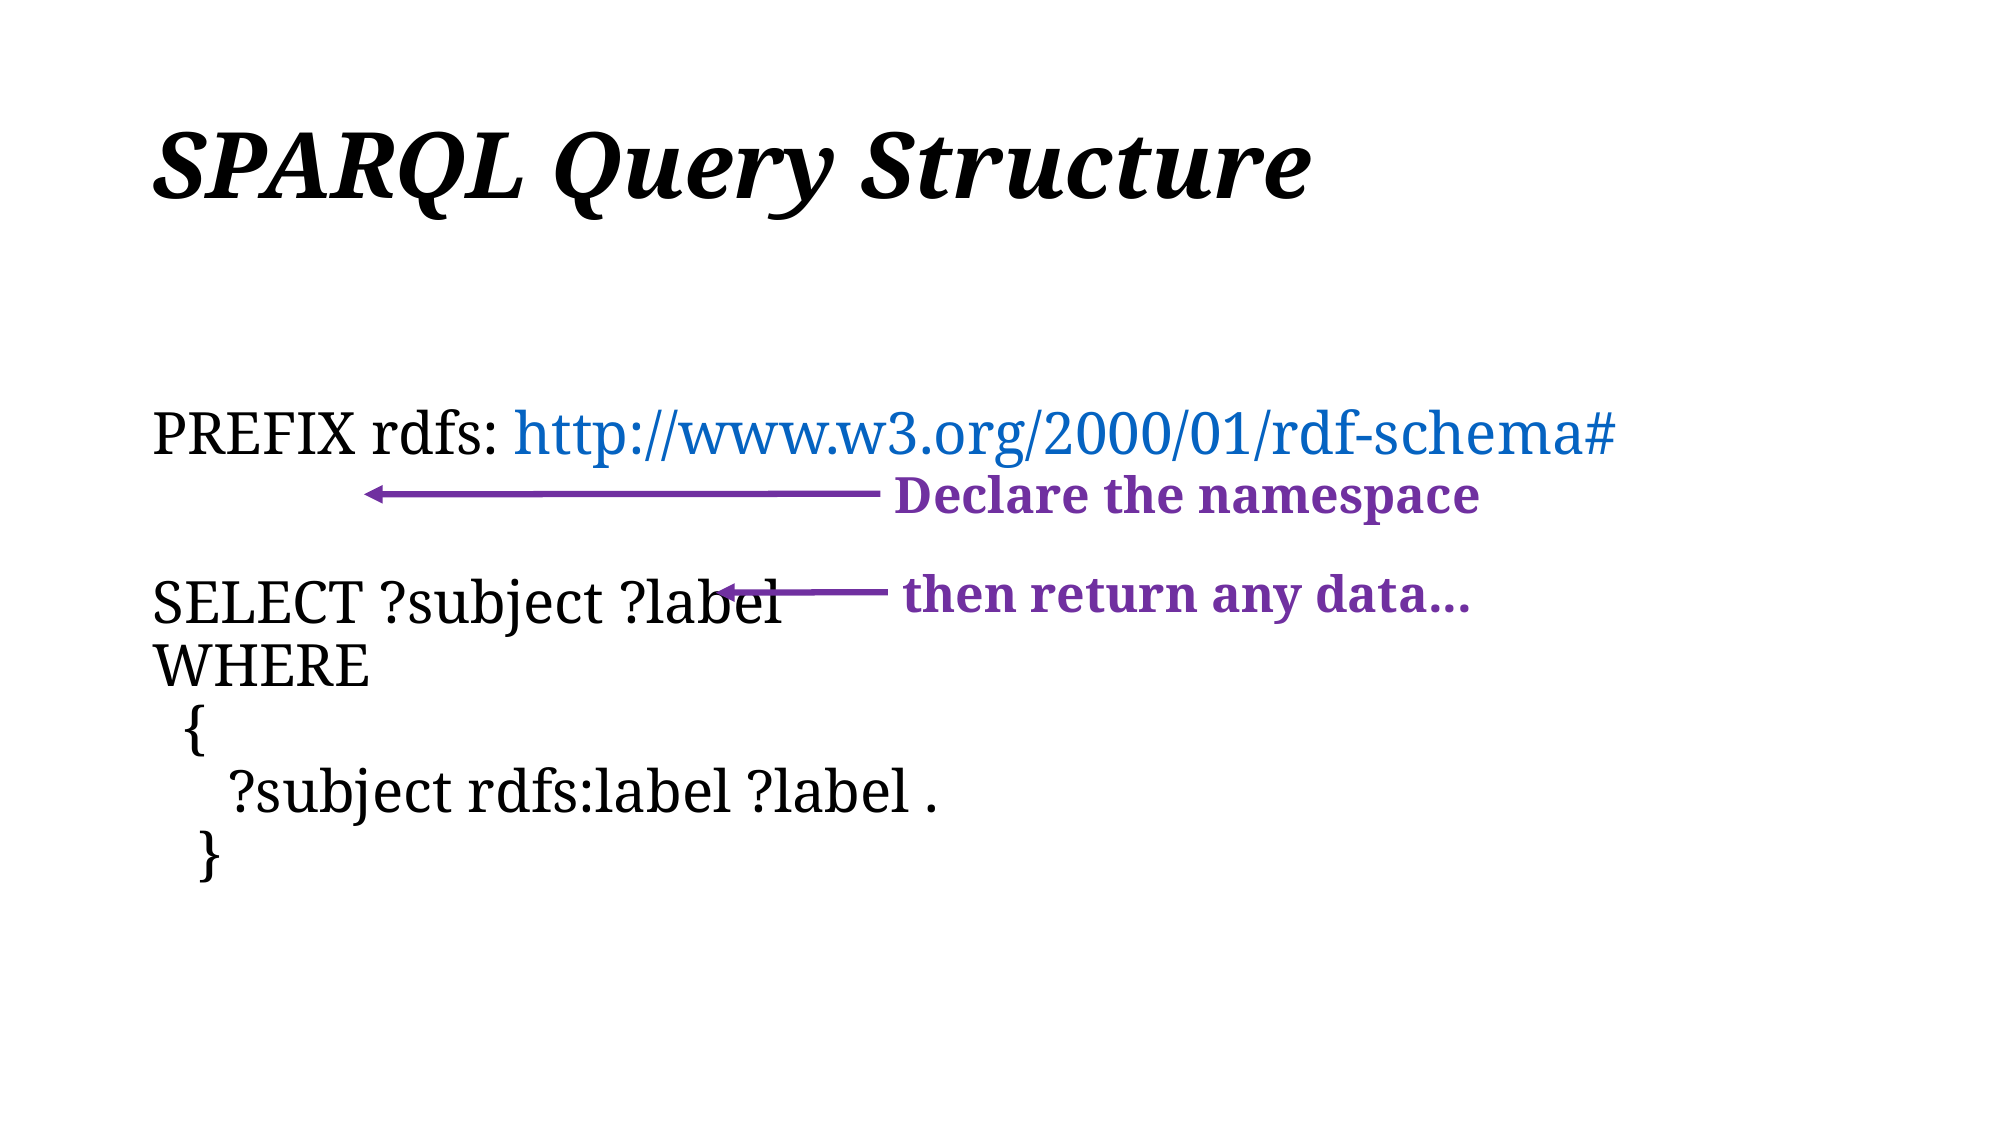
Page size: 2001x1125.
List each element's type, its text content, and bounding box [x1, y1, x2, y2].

text_box then return any data... [887, 554, 1501, 630]
list PREFIX rdfs: http://www.w3.org/2000/01/rdf-schema# SELECT ?subject ?label WHERE { ?subject rdfs:label ?label . } [137, 299, 1863, 1125]
title SPARQL Query Structure [137, 59, 1863, 278]
text_box Declare the namespace [880, 456, 1496, 532]
